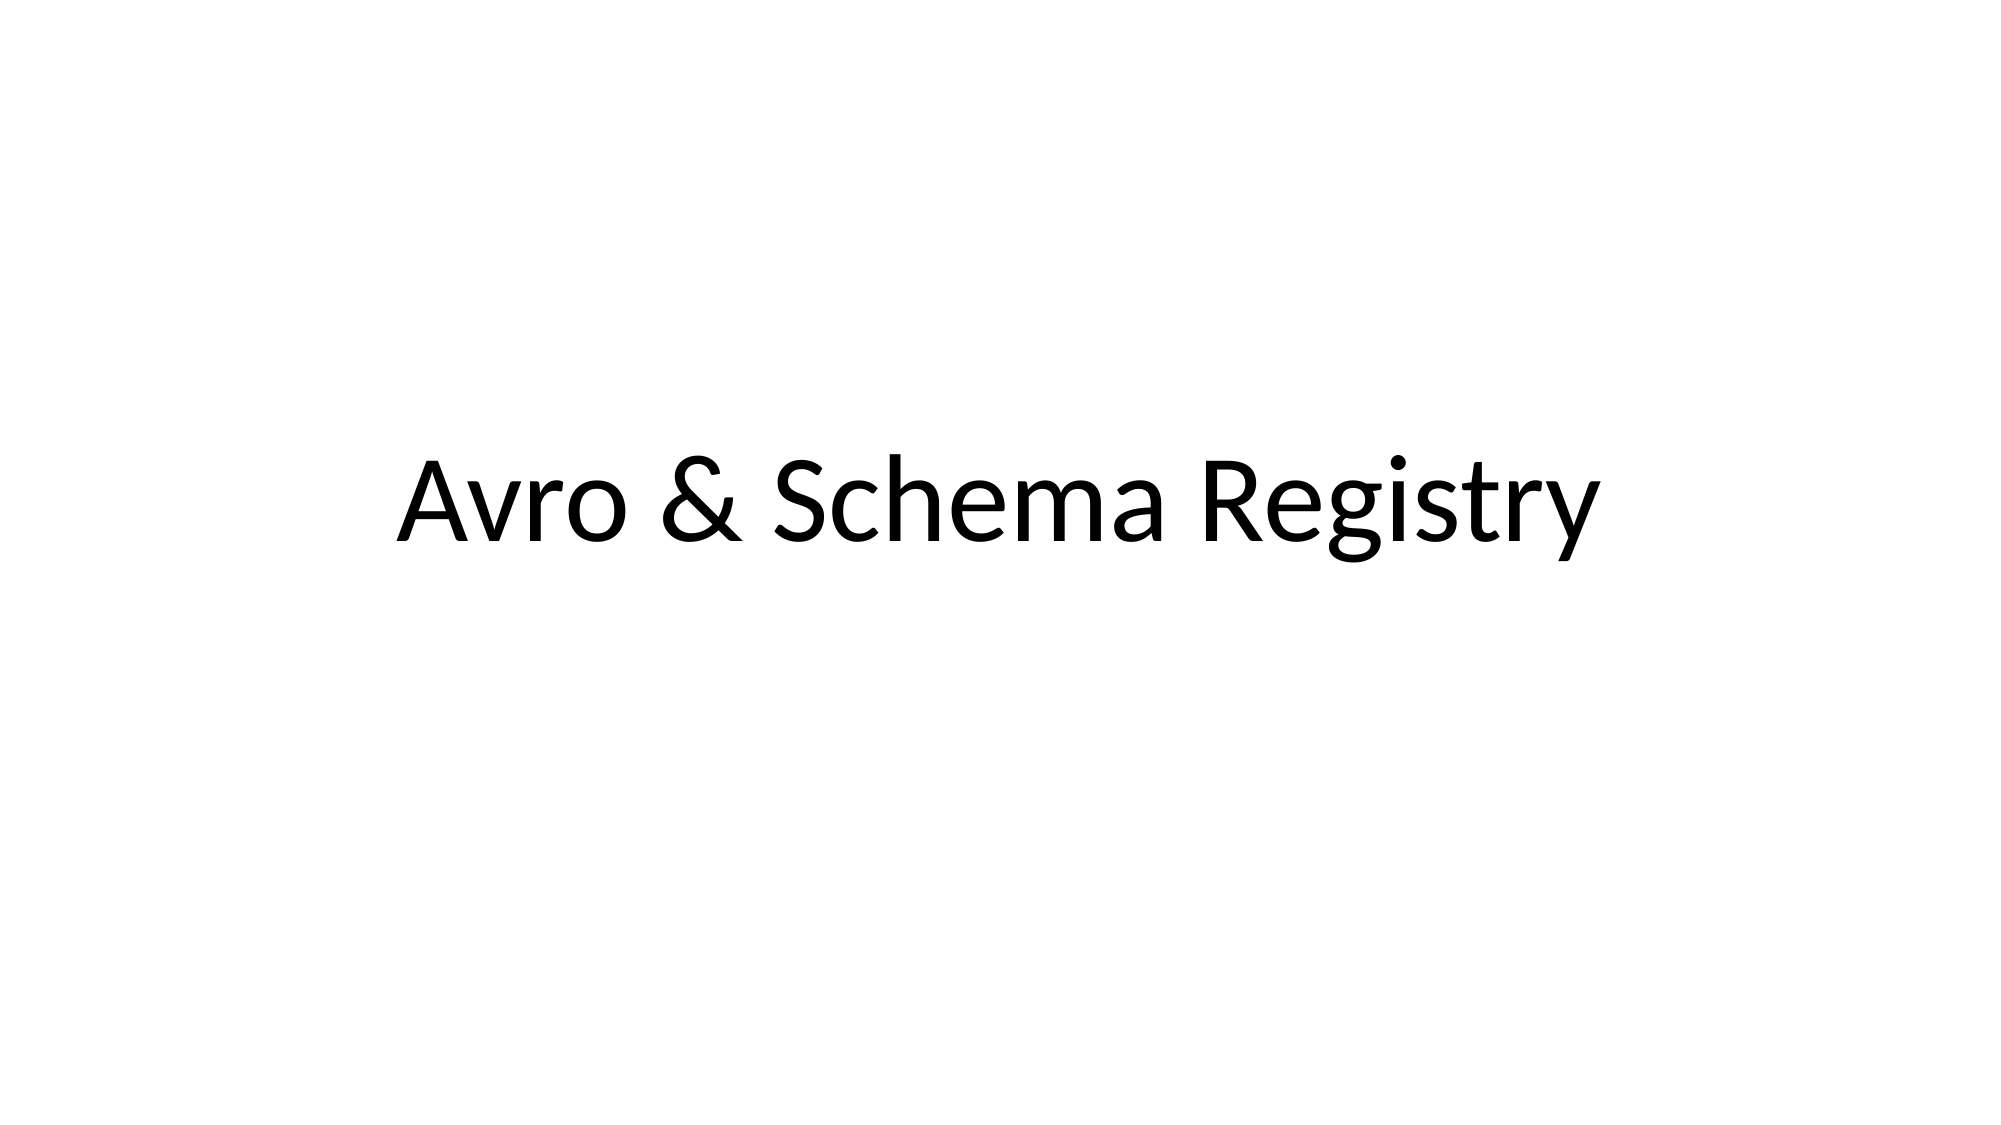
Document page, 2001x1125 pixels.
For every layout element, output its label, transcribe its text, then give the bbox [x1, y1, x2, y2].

title Avro & Schema Registry [249, 184, 1750, 576]
